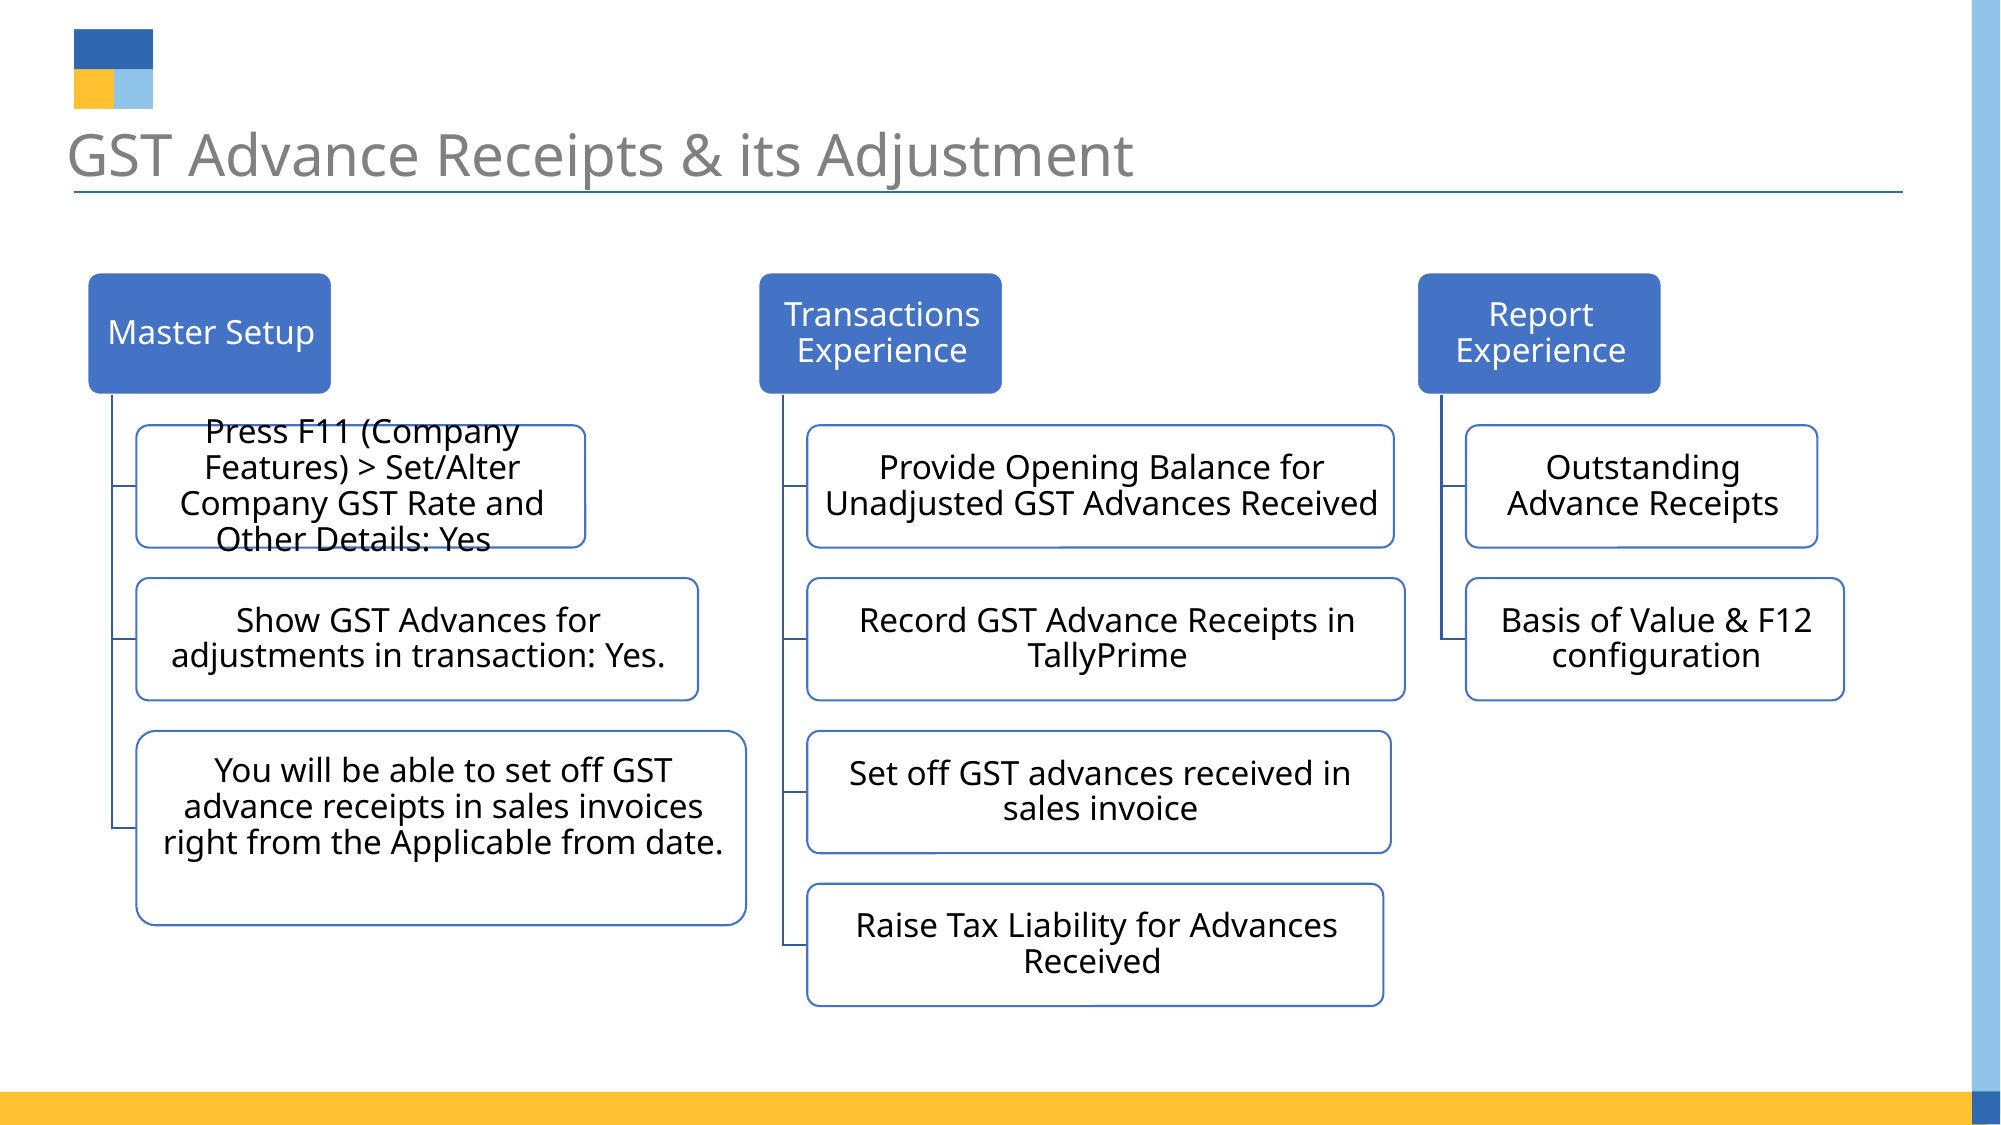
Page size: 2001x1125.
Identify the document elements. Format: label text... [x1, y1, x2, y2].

picture [74, 29, 153, 109]
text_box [51, 272, 1880, 1007]
title GST Advance Receipts & its Adjustment [51, 118, 1904, 194]
